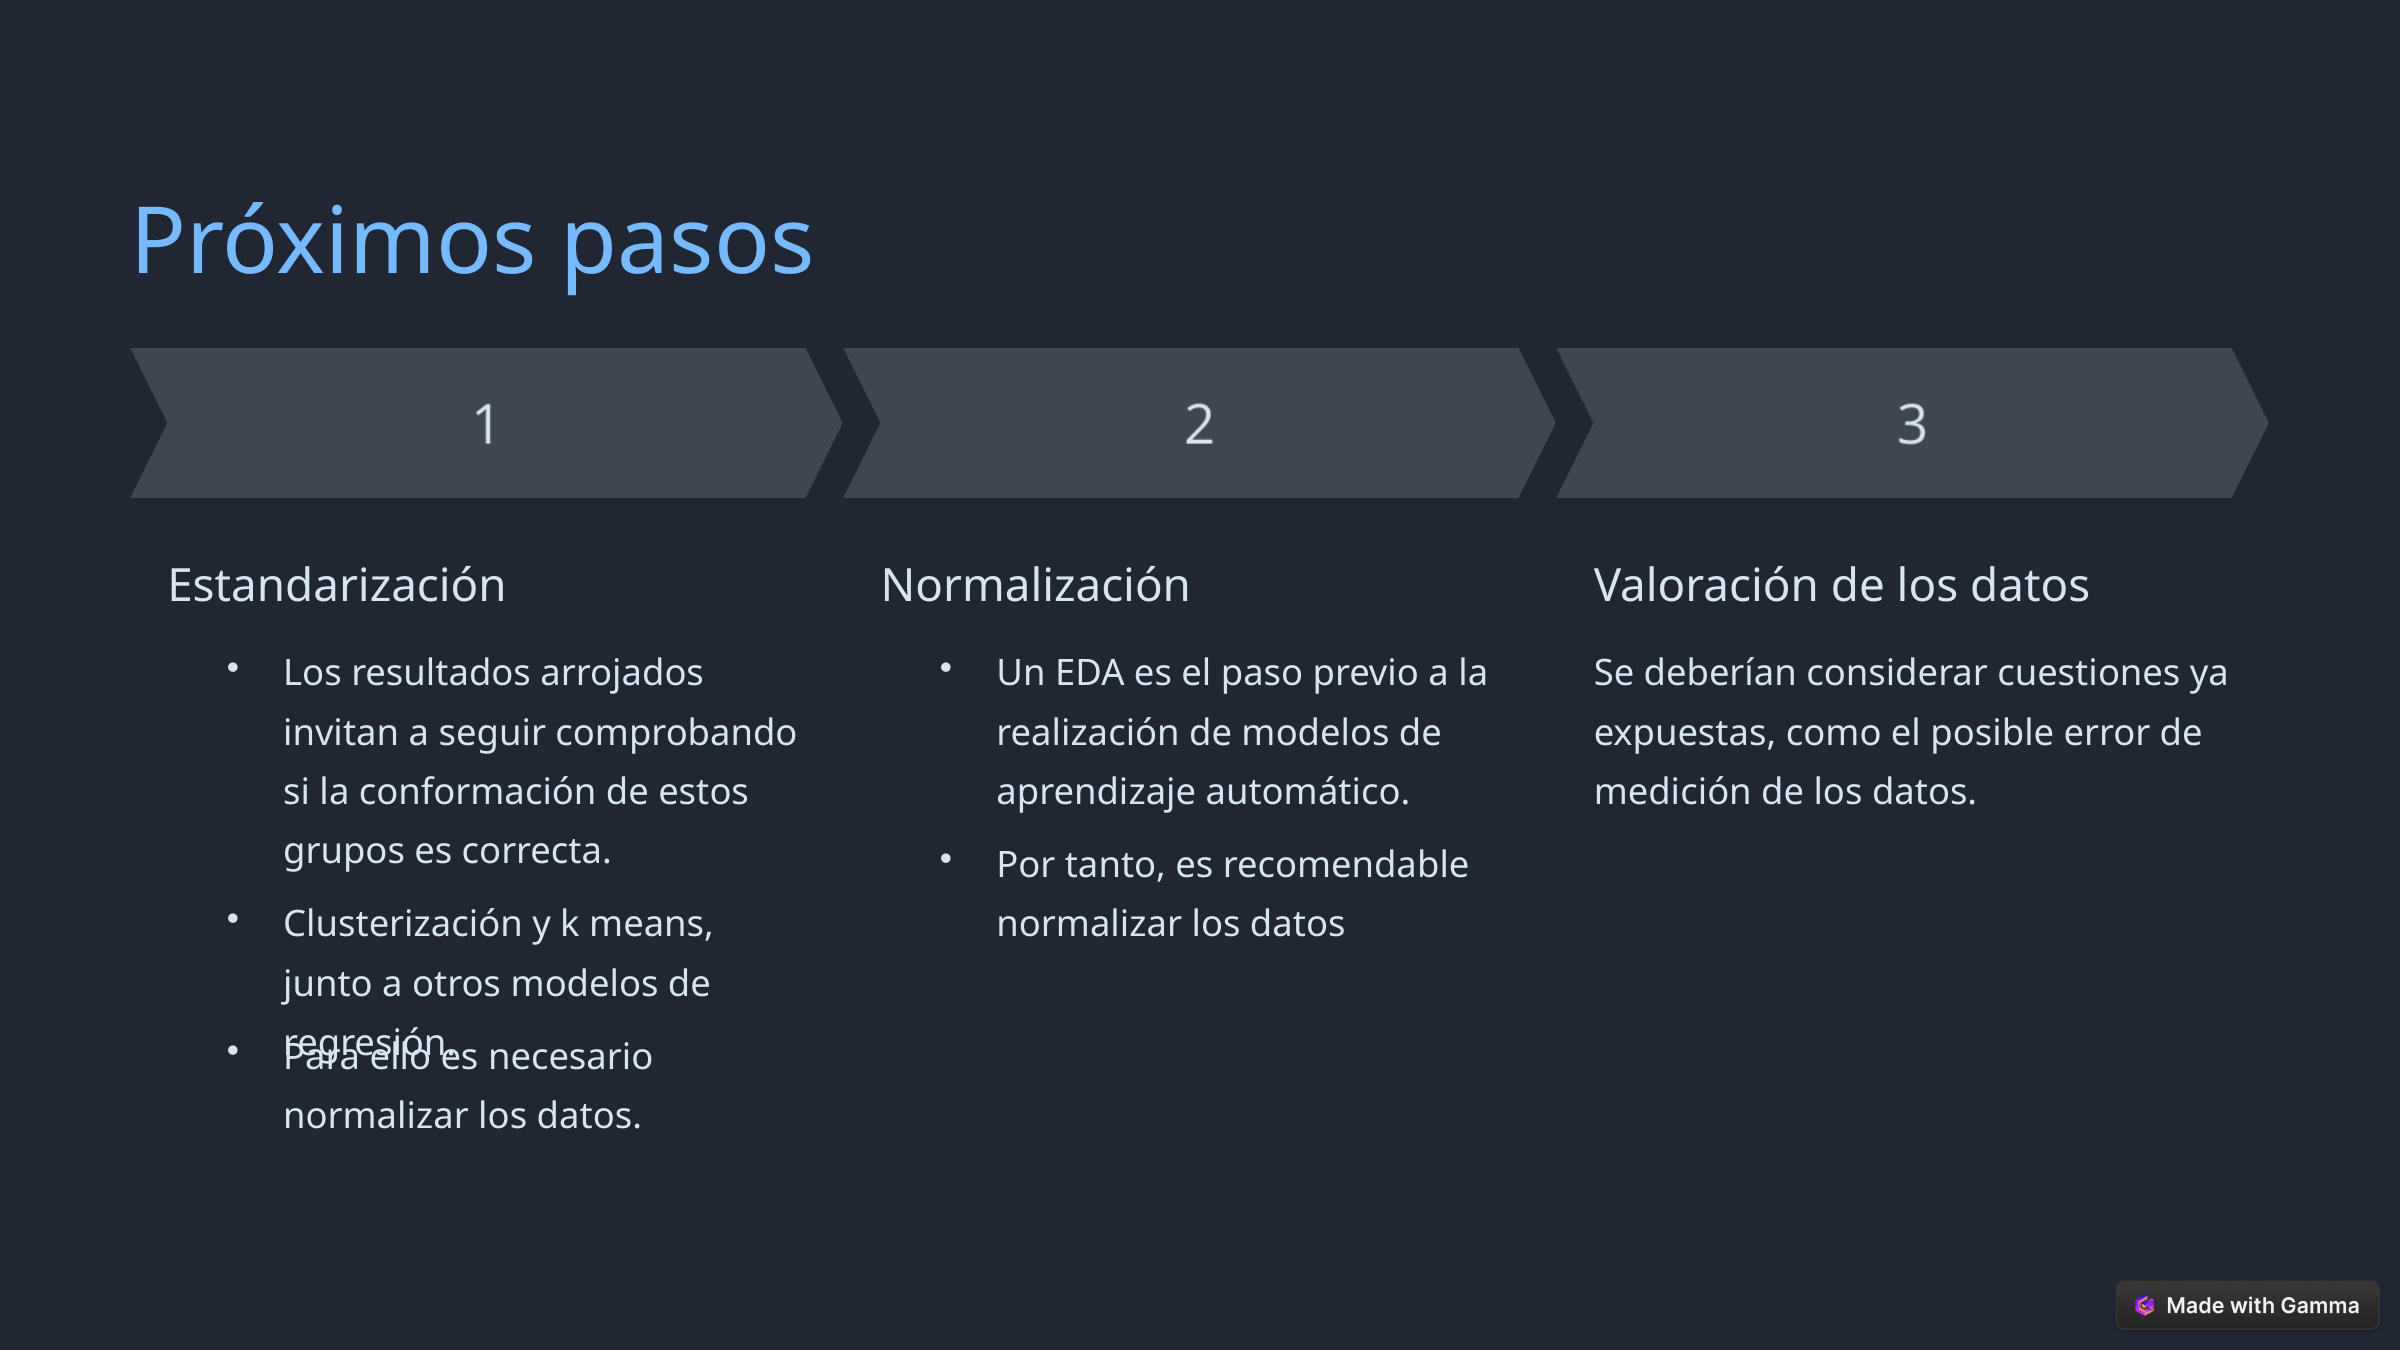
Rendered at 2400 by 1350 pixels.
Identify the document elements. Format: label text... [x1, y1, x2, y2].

text_box Los resultados arrojados invitan a seguir comprobando si la conformación de estos grupos es correcta. [226, 633, 807, 872]
picture [2106, 1271, 2389, 1339]
text_box Estandarización [167, 553, 633, 612]
text_box Un EDA es el paso previo a la realización de modelos de aprendizaje automático. [940, 633, 1520, 813]
picture [130, 348, 2270, 498]
text_box Normalización [880, 553, 1346, 612]
text_box Por tanto, es recomendable normalizar los datos [940, 825, 1520, 945]
text_box Se deberían considerar cuestiones ya expuestas, como el posible error de medición de los datos. [1593, 633, 2233, 813]
text_box Clusterización y k means, junto a otros modelos de regresión. [226, 884, 807, 1004]
text_box Próximos pasos [130, 176, 1061, 293]
text_box Para ello es necesario normalizar los datos. [226, 1016, 807, 1136]
text_box Valoración de los datos [1593, 553, 2101, 612]
